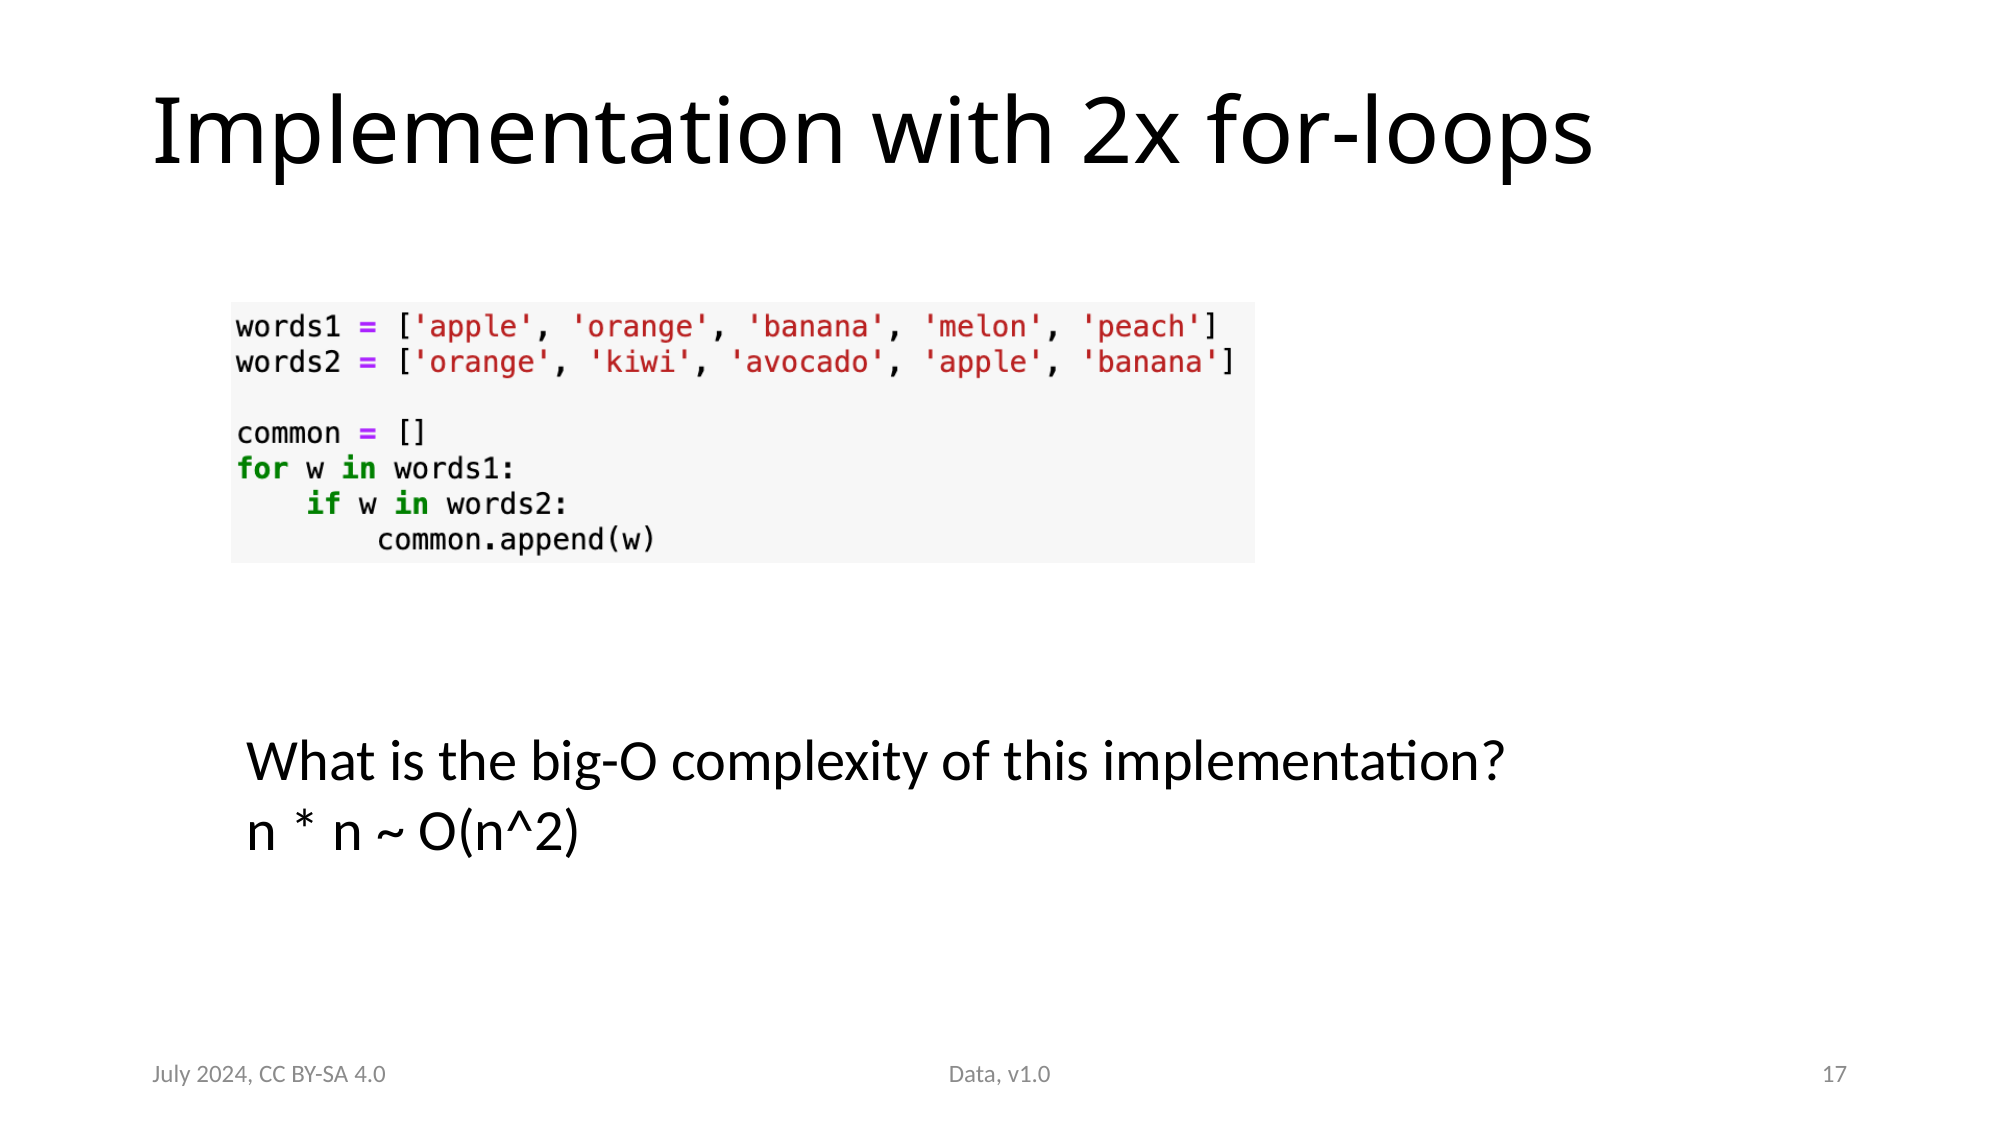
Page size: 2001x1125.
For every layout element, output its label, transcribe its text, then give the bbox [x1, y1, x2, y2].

footer Data, v1.0 [662, 1042, 1338, 1103]
picture [231, 301, 1255, 563]
text_box What is the big-O complexity of this implementation? n * n ~ O(n^2) [232, 715, 1768, 870]
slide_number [137, 1042, 588, 1103]
slide_number 17 [1412, 1042, 1863, 1103]
title Implementation with 2x for-loops [137, 59, 1863, 209]
